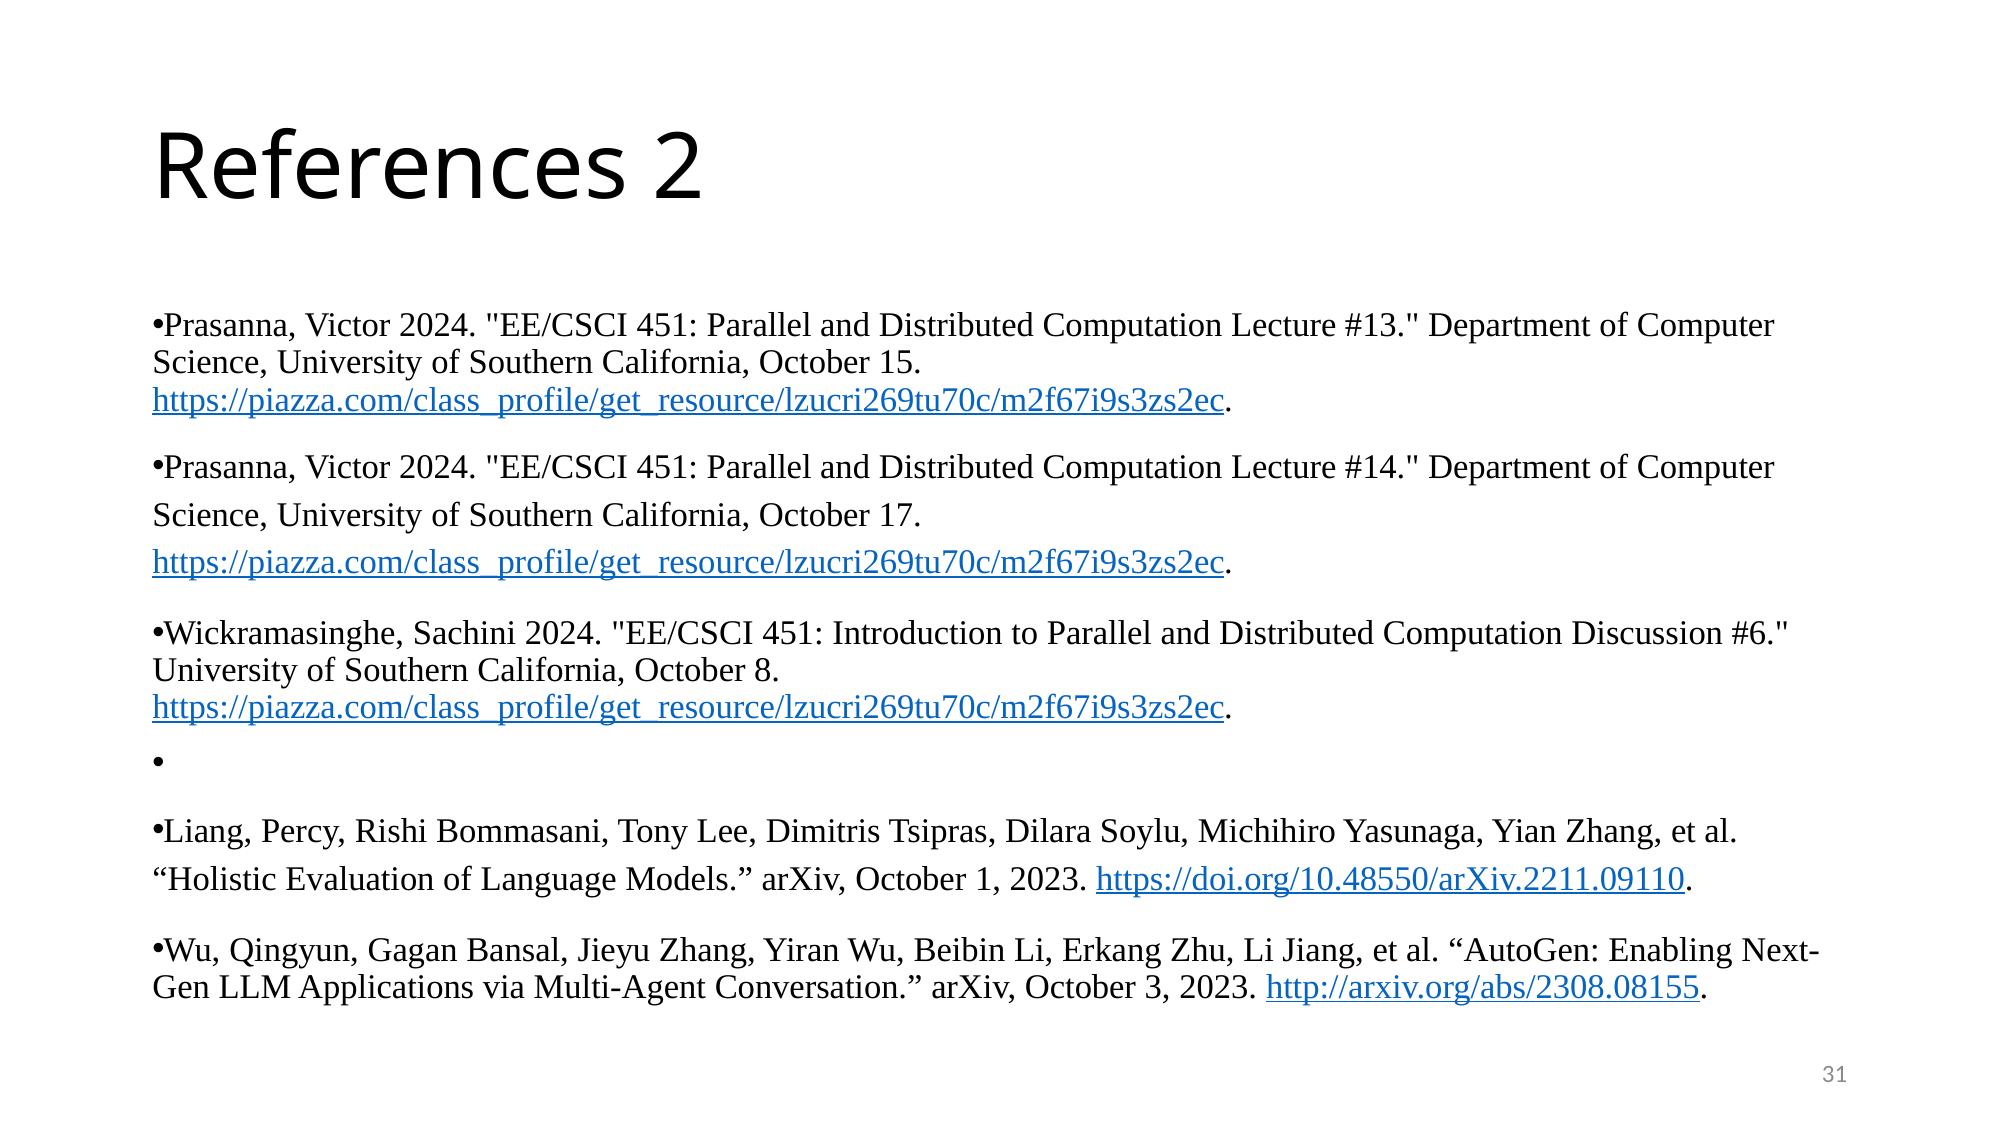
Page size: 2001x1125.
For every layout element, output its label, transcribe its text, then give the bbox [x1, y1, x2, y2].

list Prasanna, Victor 2024. "EE/CSCI 451: Parallel and Distributed Computation Lecture #13." Department of Computer Science, University of Southern California, October 15. https://piazza.com/class_profile/get_resource/lzucri269tu70c/m2f67i9s3zs2ec. Prasanna, Victor 2024. "EE/CSCI 451: Parallel and Distributed Computation Lecture #14." Department of Computer Science, University of Southern California, October 17. https://piazza.com/class_profile/get_resource/lzucri269tu70c/m2f67i9s3zs2ec. Wickramasinghe, Sachini 2024. "EE/CSCI 451: Introduction to Parallel and Distributed Computation Discussion #6." University of Southern California, October 8. https://piazza.com/class_profile/get_resource/lzucri269tu70c/m2f67i9s3zs2ec. Liang, Percy, Rishi Bommasani, Tony Lee, Dimitris Tsipras, Dilara Soylu, Michihiro Yasunaga, Yian Zhang, et al. “Holistic Evaluation of Language Models.” arXiv, October 1, 2023. https://doi.org/10.48550/arXiv.2211.09110. Wu, Qingyun, Gagan Bansal, Jieyu Zhang, Yiran Wu, Beibin Li, Erkang Zhu, Li Jiang, et al. “AutoGen: Enabling Next-Gen LLM Applications via Multi-Agent Conversation.” arXiv, October 3, 2023. http://arxiv.org/abs/2308.08155. [137, 299, 1863, 1014]
slide_number 31 [1412, 1042, 1863, 1103]
title References 2 [137, 59, 1863, 278]
